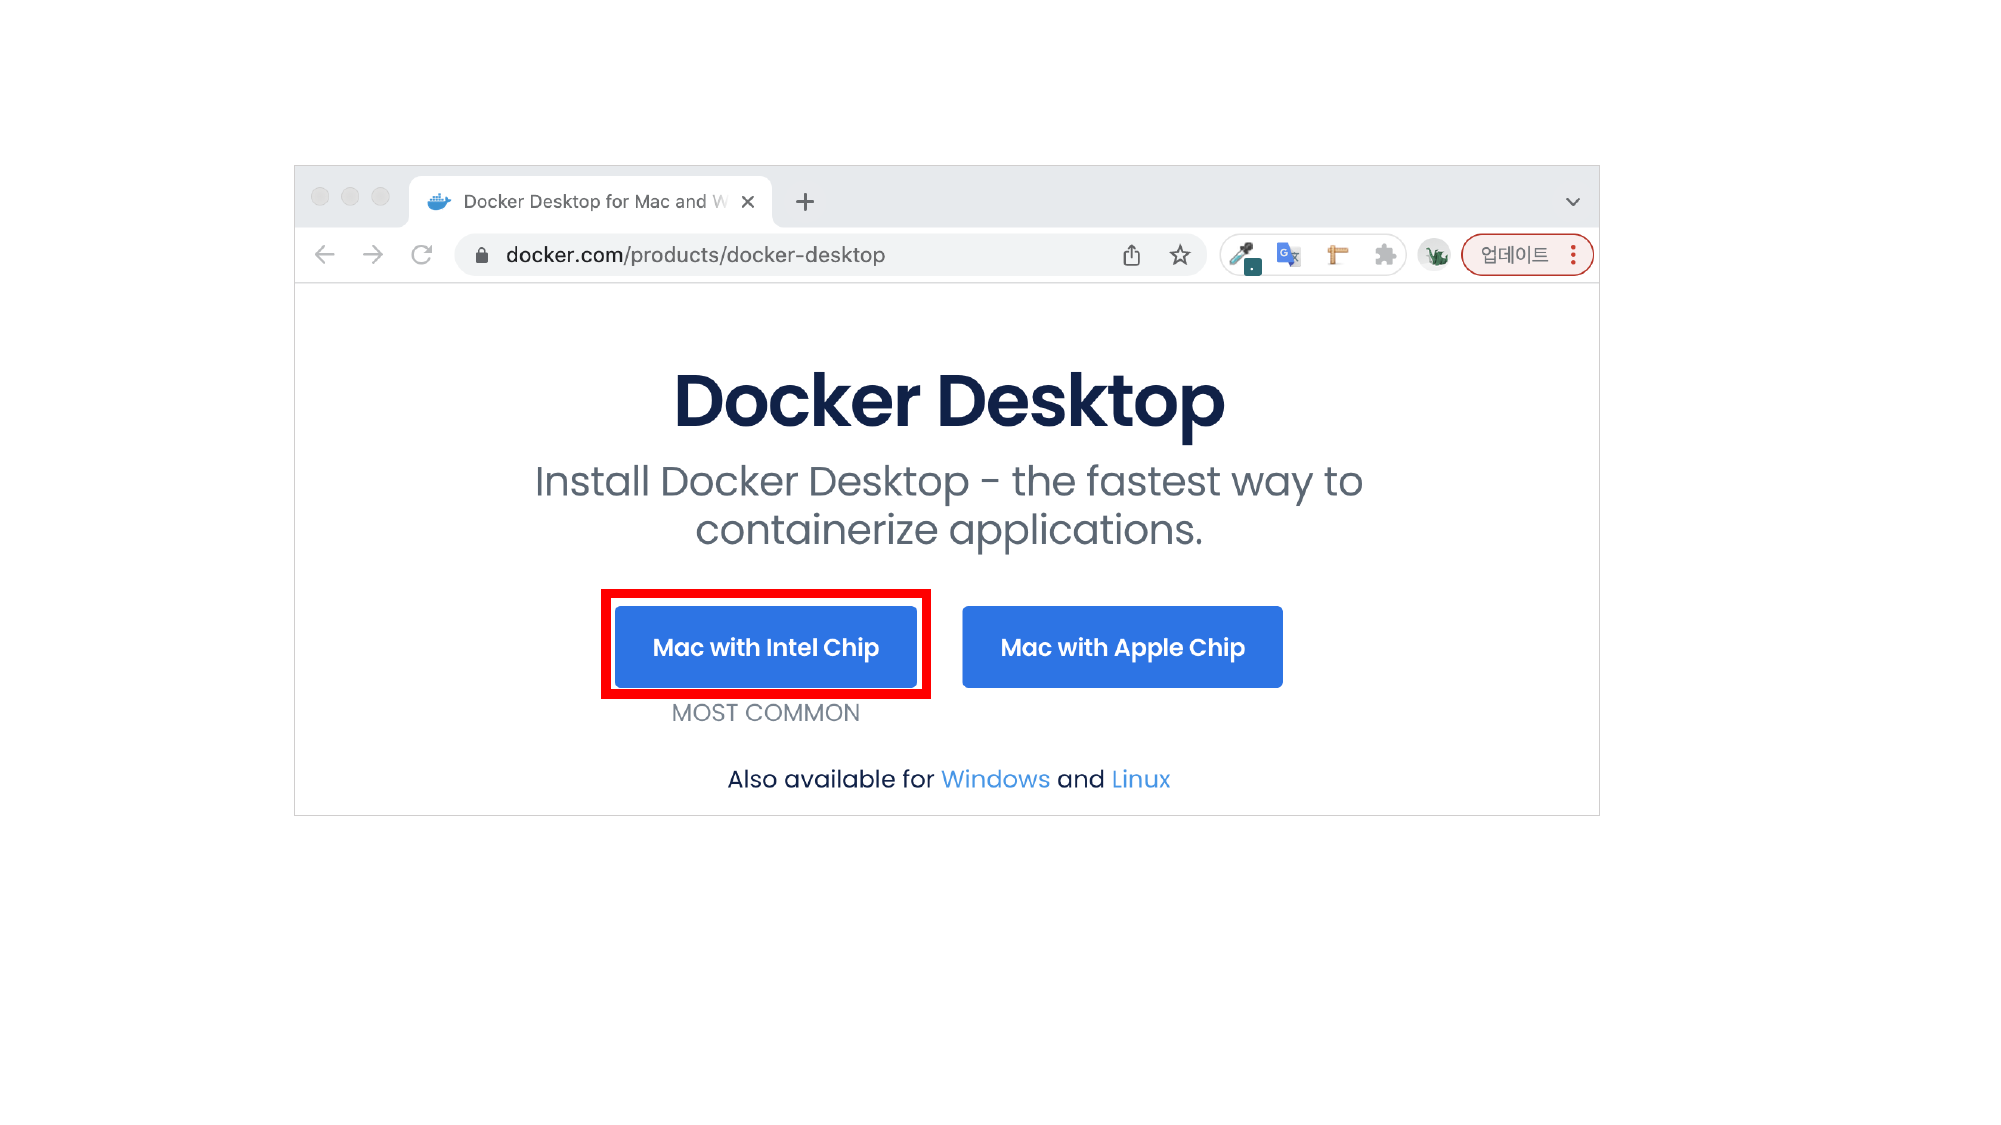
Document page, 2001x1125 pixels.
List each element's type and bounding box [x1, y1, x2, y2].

picture [294, 165, 1600, 816]
